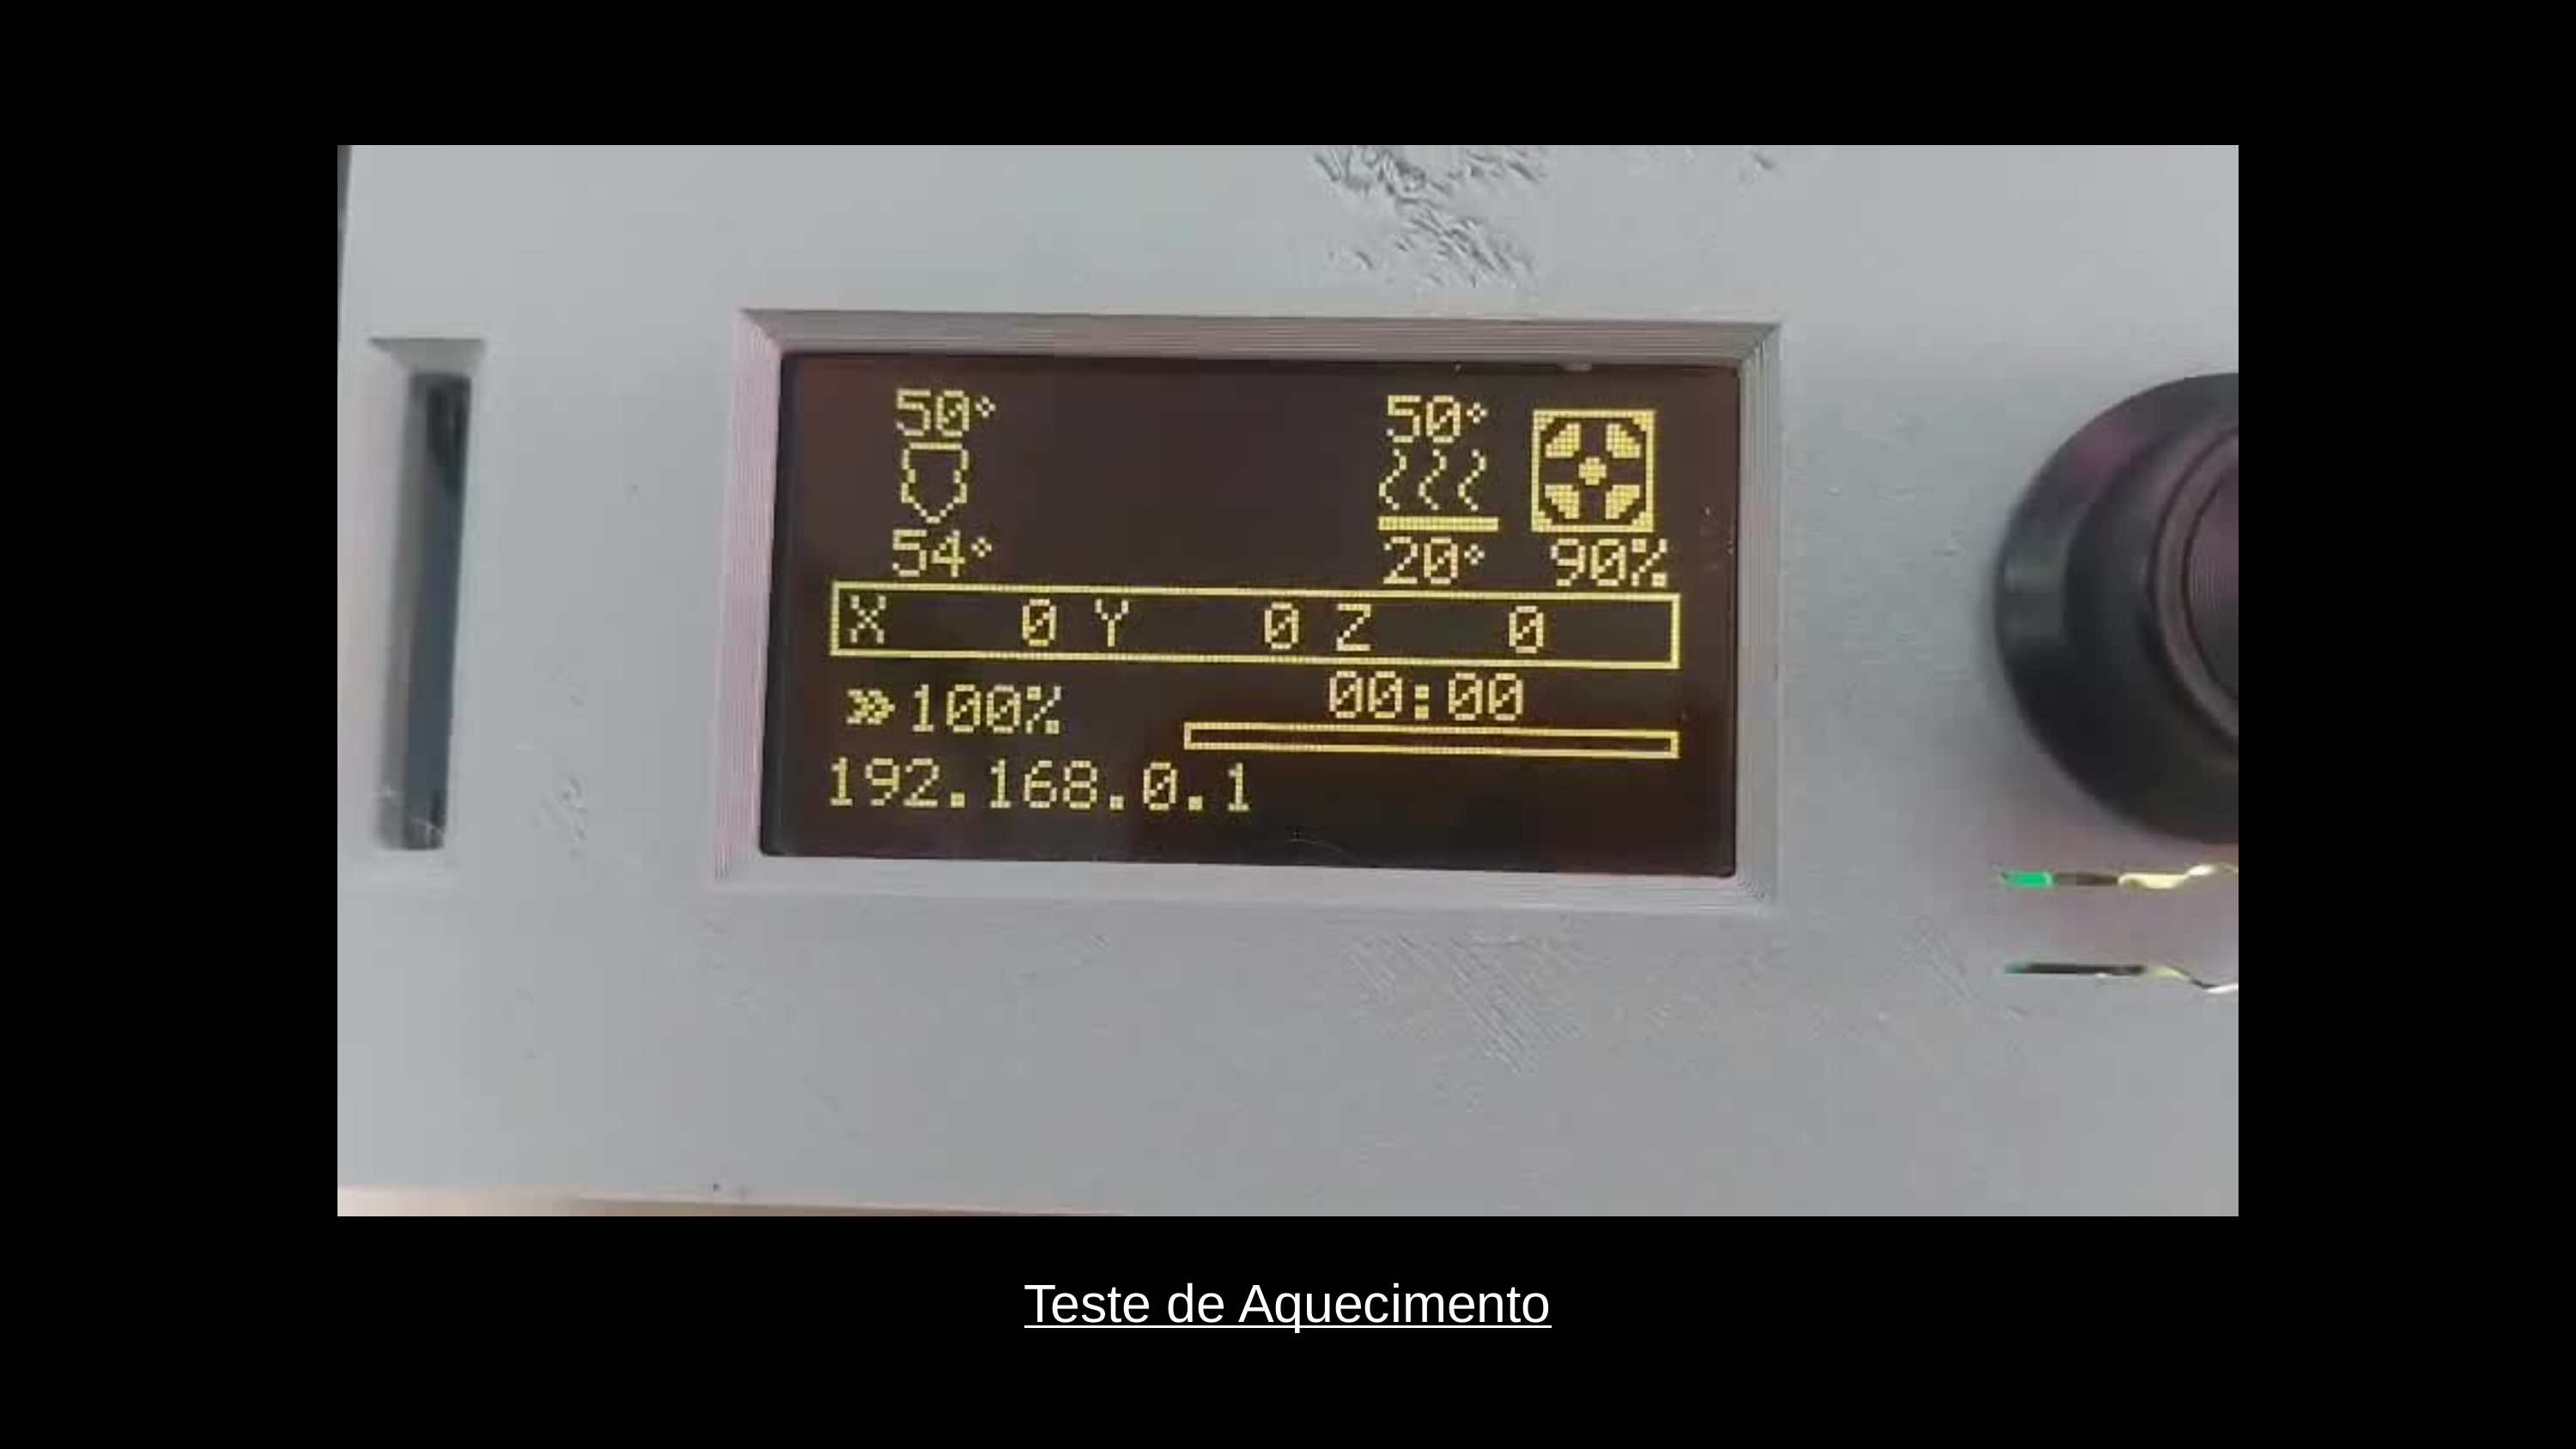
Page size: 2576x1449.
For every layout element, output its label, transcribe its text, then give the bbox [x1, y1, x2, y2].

text_box Teste de Aquecimento [957, 1269, 1619, 1334]
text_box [337, 144, 2239, 1217]
